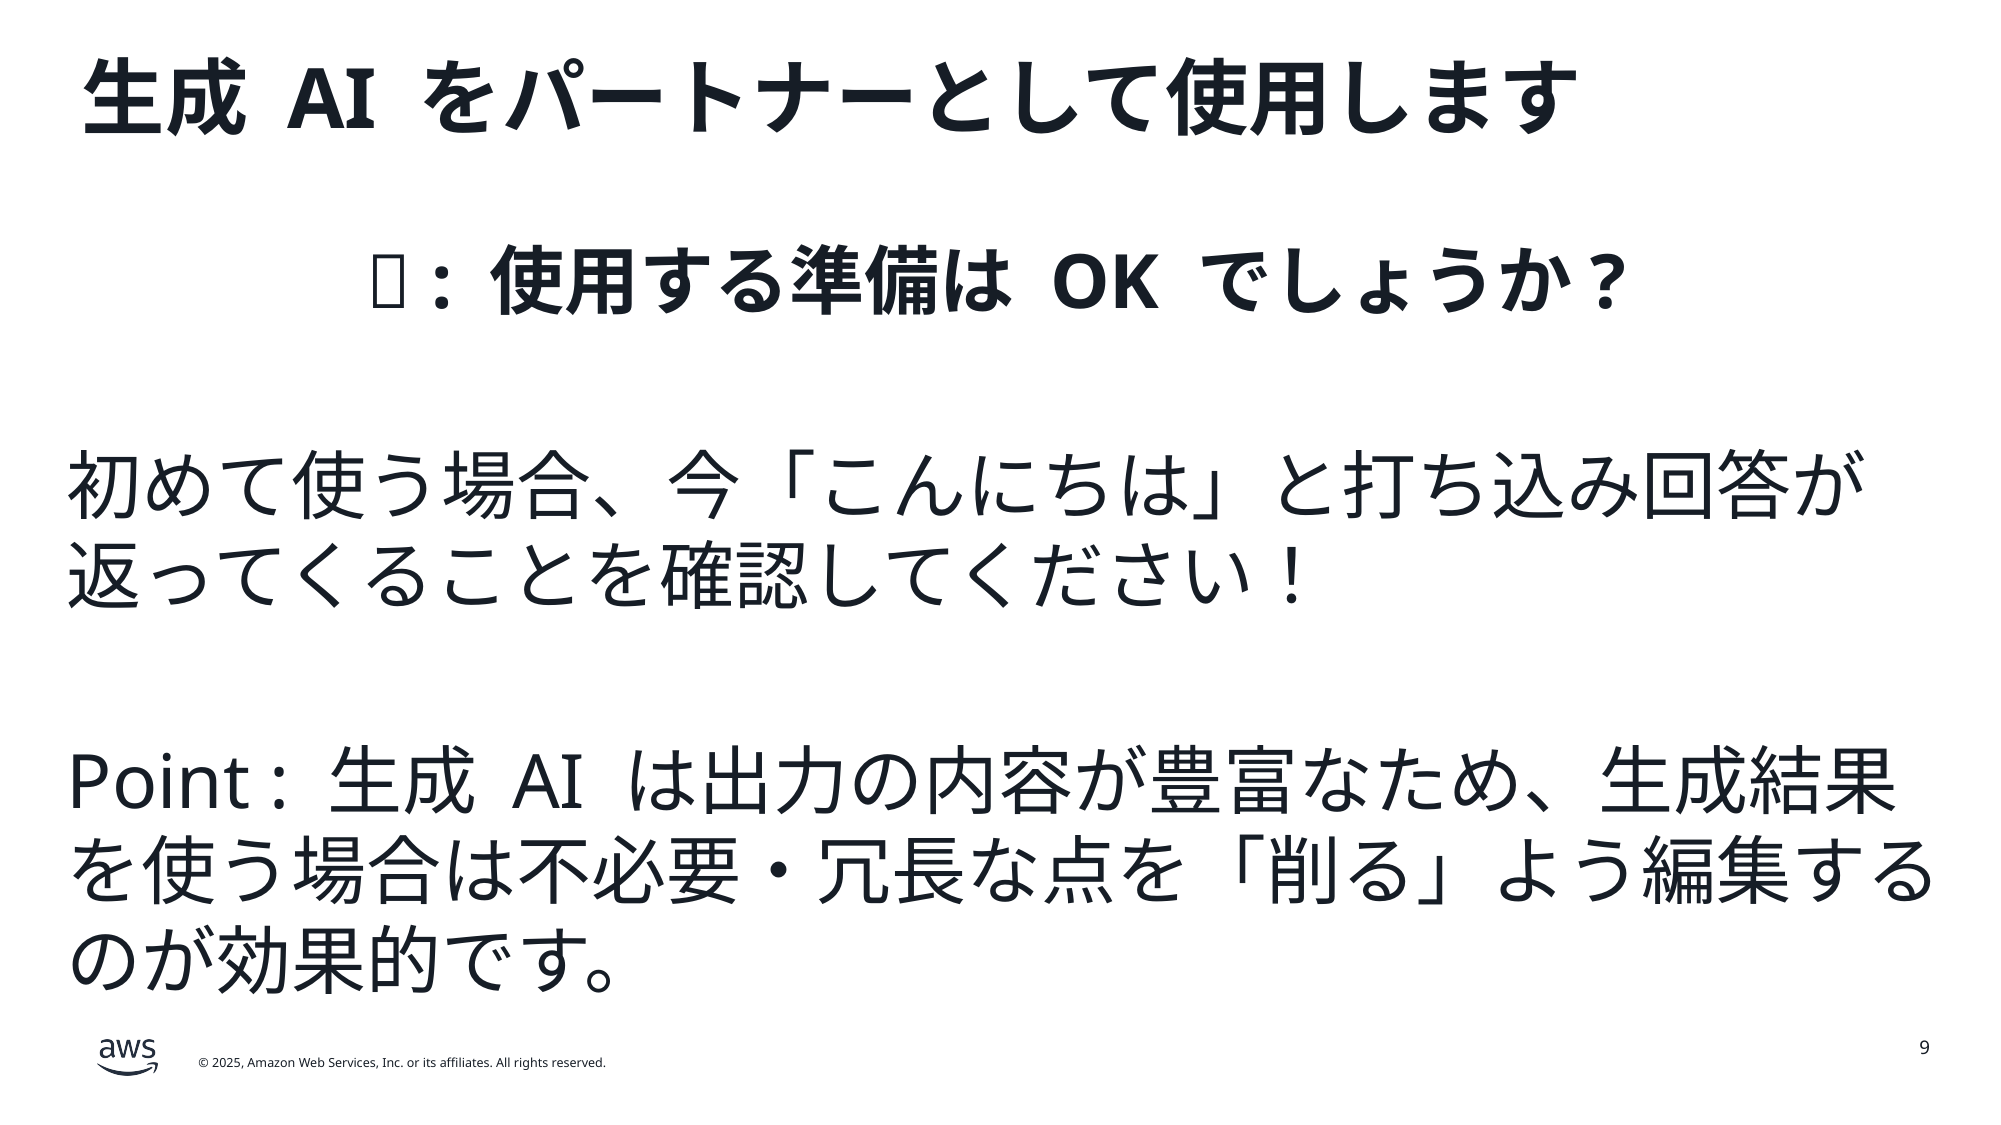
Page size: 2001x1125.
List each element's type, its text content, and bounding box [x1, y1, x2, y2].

slide_number 9 [1495, 1019, 1945, 1079]
title 生成 AI をパートナーとして使用します [66, 48, 1945, 150]
picture [97, 1039, 158, 1076]
list 🤖 : 使用する準備は OK でしょうか? 初めて使う場合、今「こんにちは」と打ち込み回答が返ってくることを確認してください！ Point : 生成 AI は出力の内容が豊富なため、生成結果を使う場合は不必要・冗長な点を「削る」よう編集するのが効果的です。 [66, 225, 1945, 1019]
